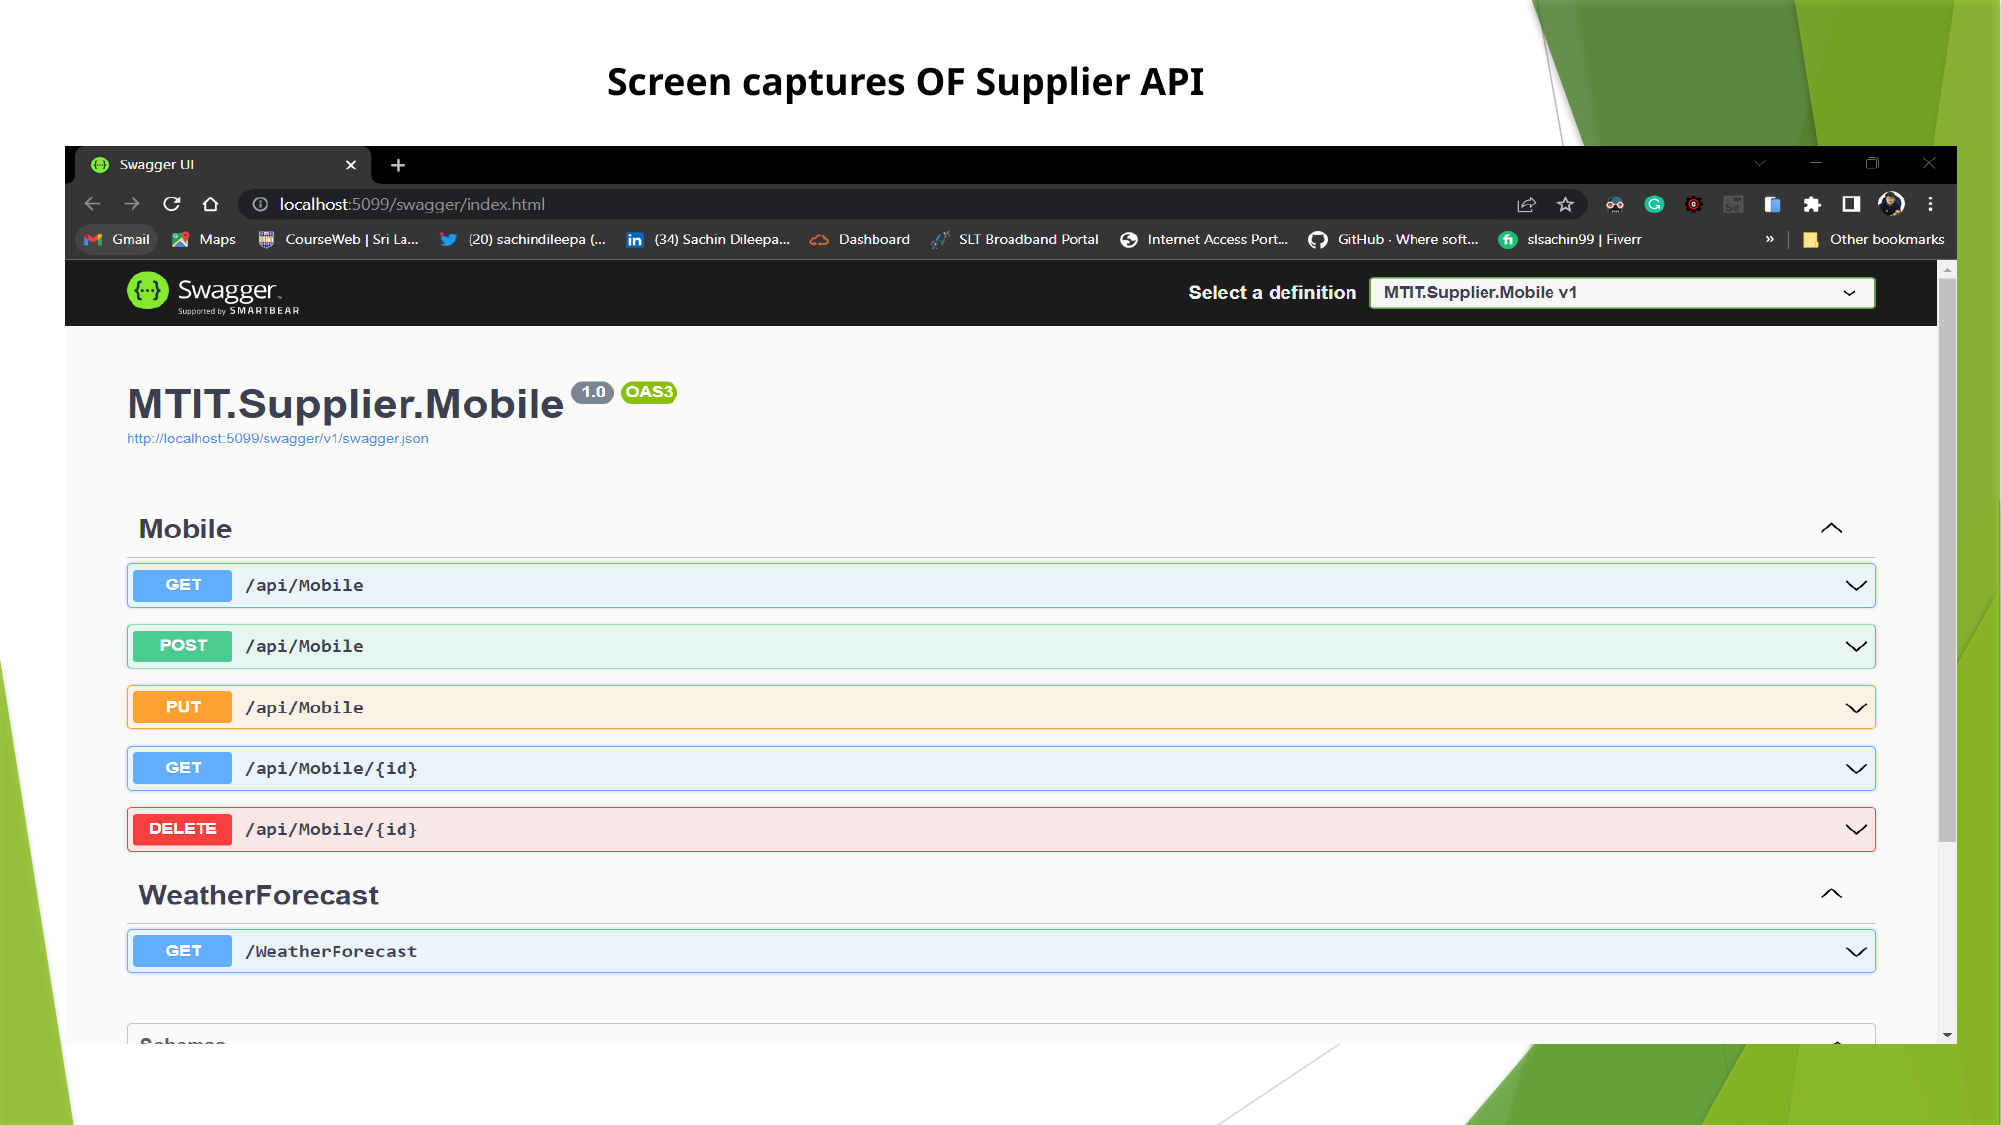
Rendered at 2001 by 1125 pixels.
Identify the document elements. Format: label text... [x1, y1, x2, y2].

text_box Screen captures OF Supplier API [592, 50, 1231, 111]
picture [65, 146, 1957, 1045]
